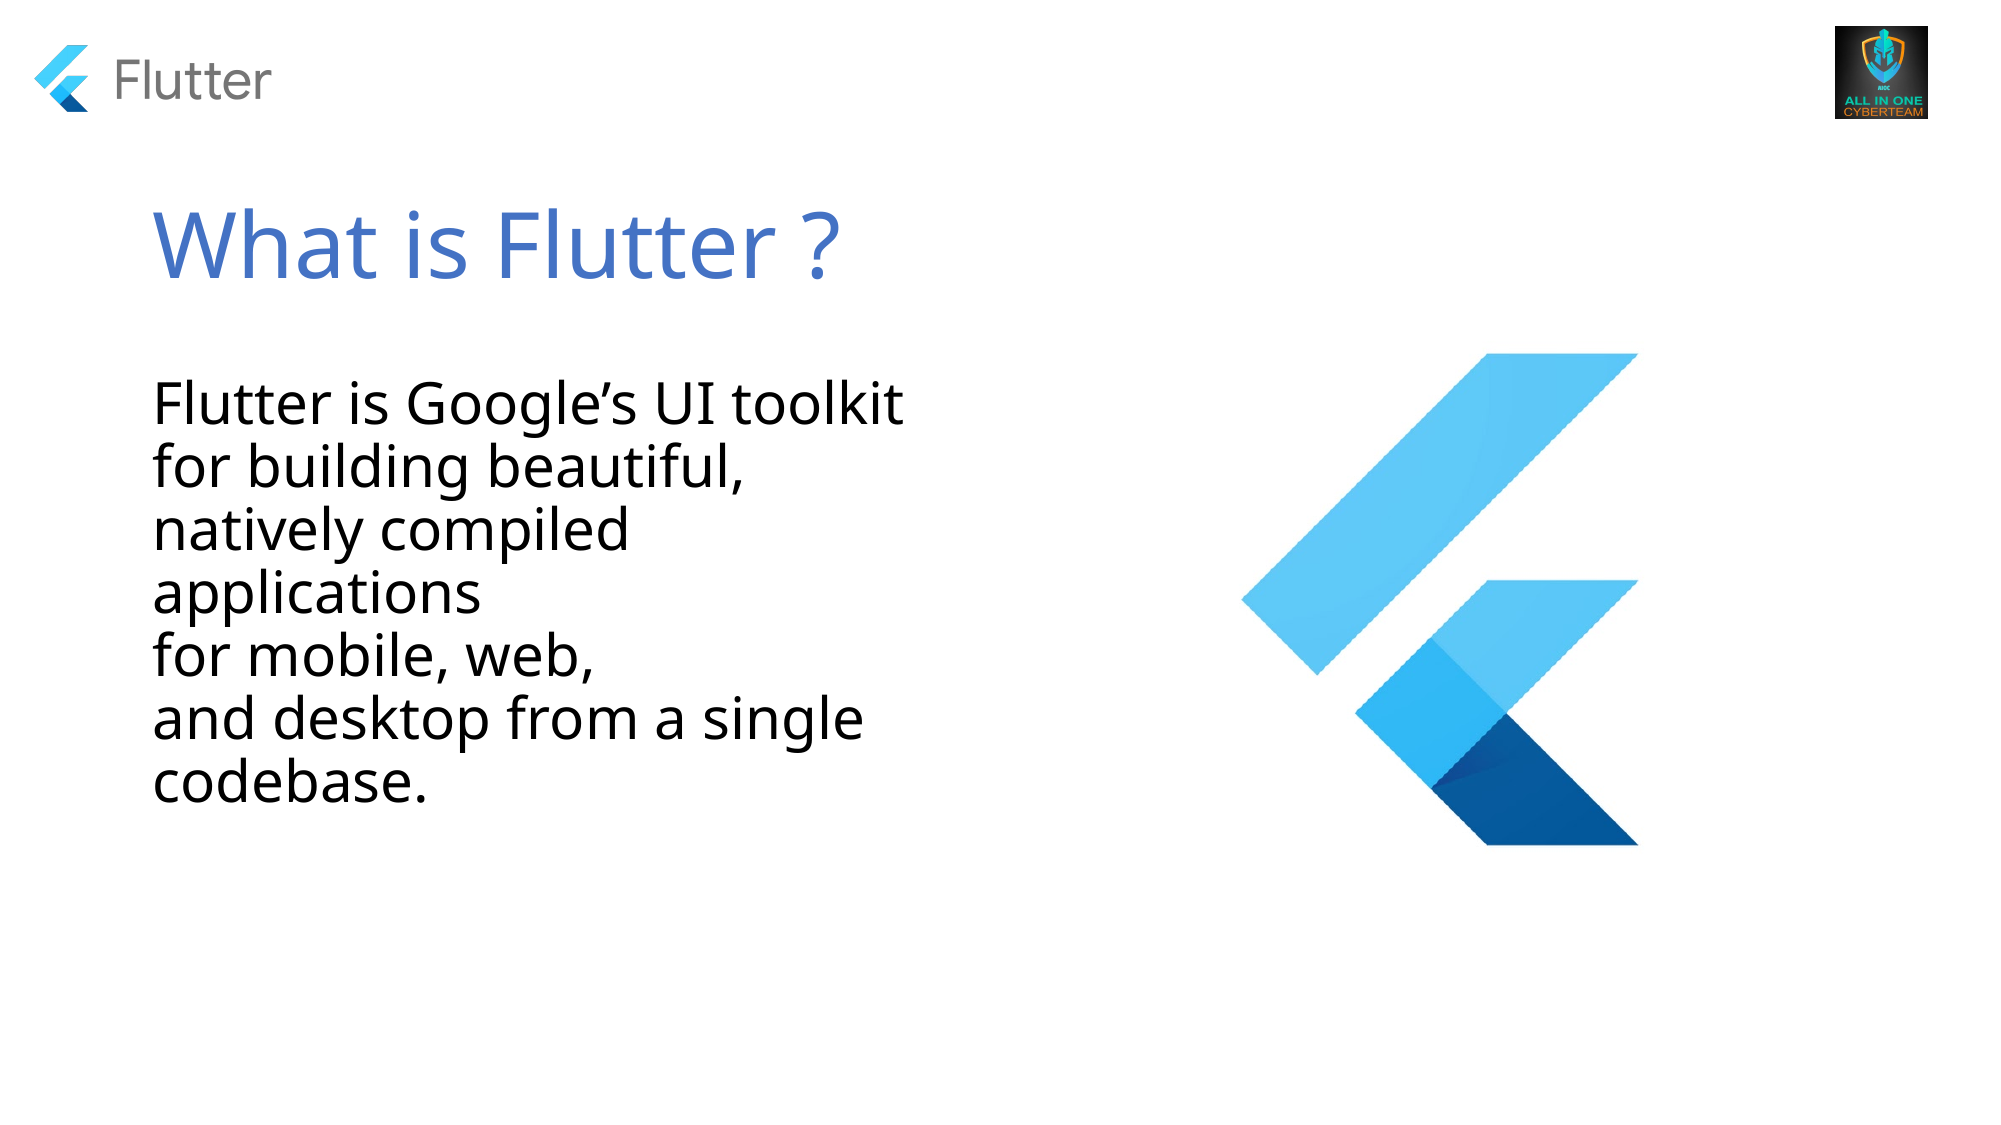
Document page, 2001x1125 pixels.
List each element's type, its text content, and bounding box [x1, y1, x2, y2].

picture [1104, 219, 1863, 978]
list Flutter is Google’s UI toolkit for building beautiful, natively compiled applications for mobile, web, and desktop from a single codebase. [137, 366, 951, 1081]
picture [1835, 26, 1928, 119]
picture [33, 44, 273, 113]
title What is Flutter ? [137, 139, 1863, 358]
